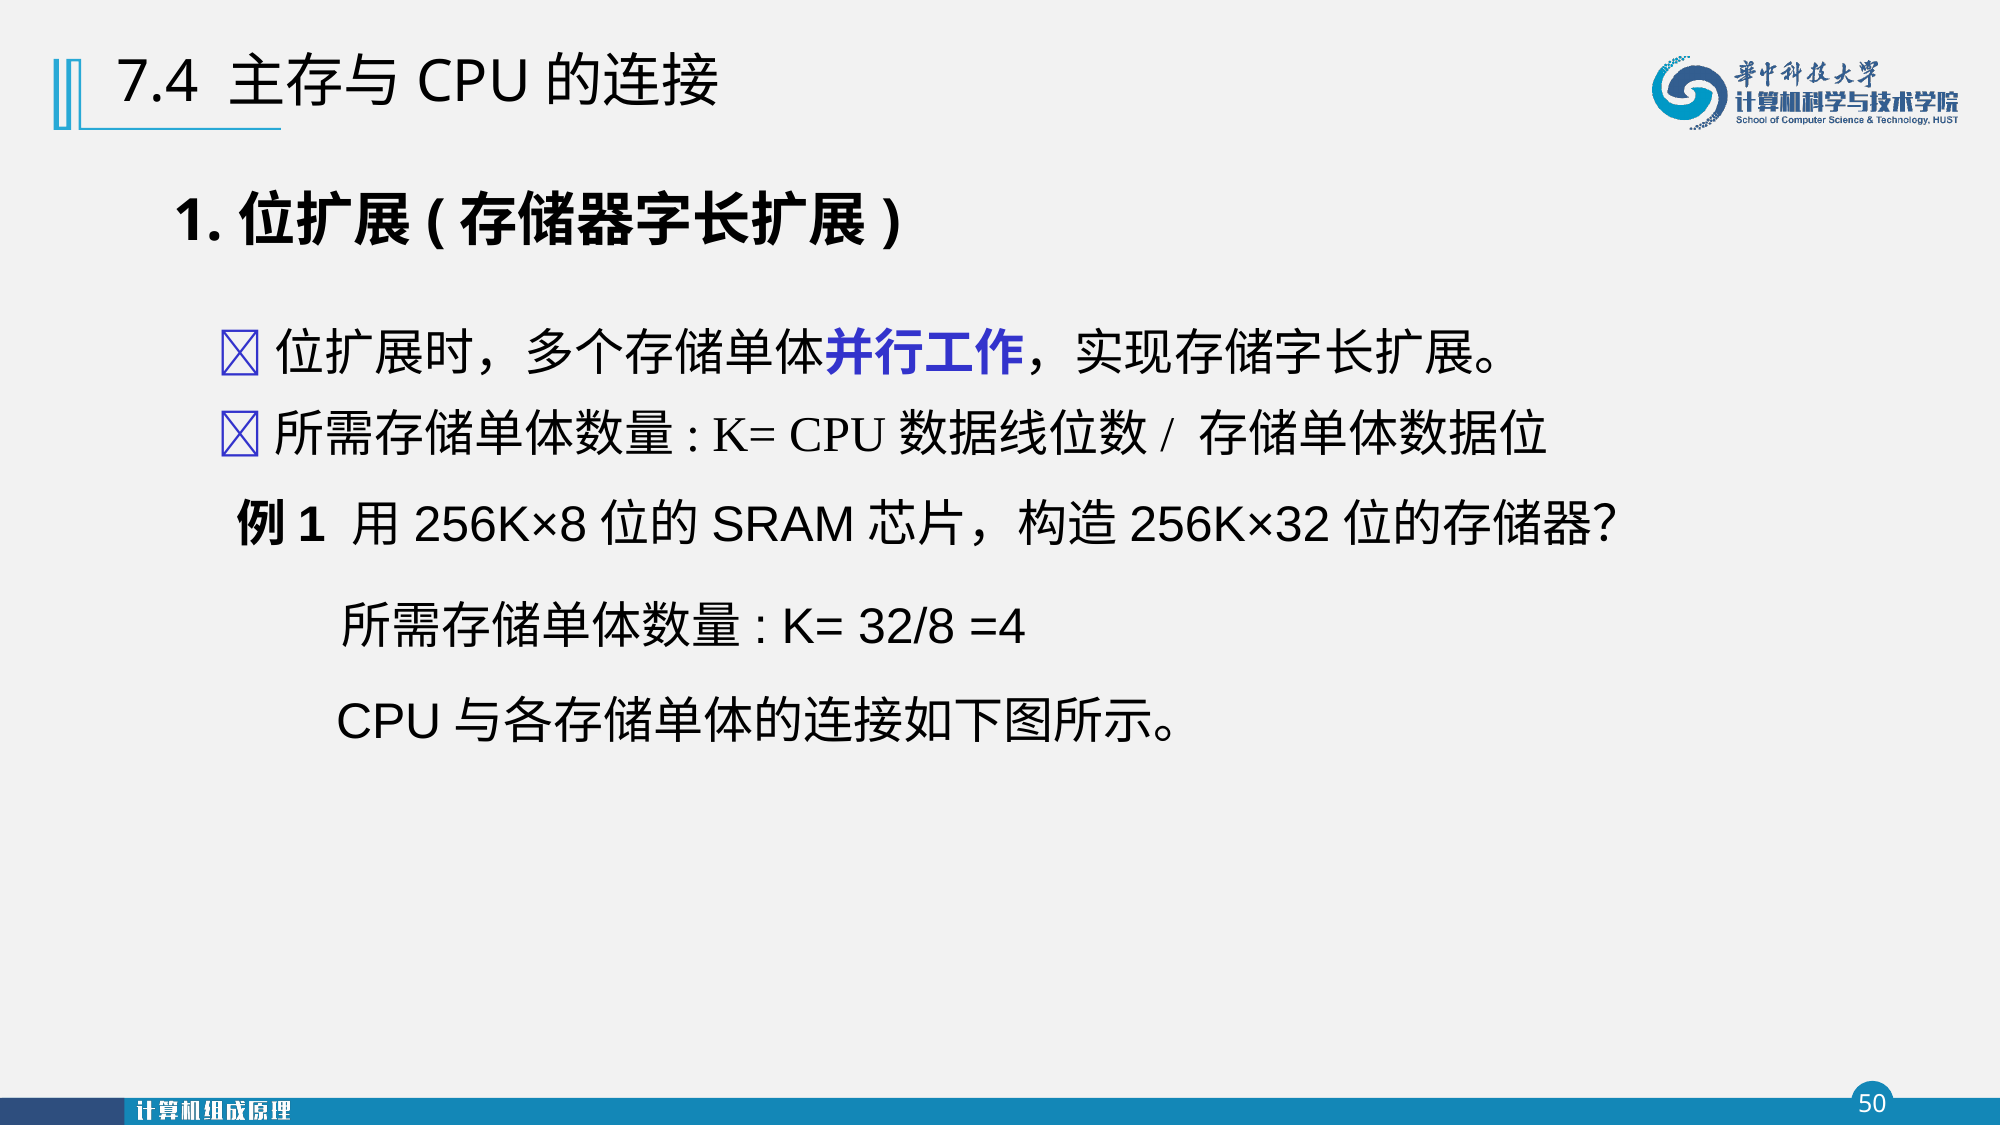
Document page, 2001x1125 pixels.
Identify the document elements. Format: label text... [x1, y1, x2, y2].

text_box 7.4 主存与CPU的连接 [101, 31, 818, 134]
picture [1652, 56, 1958, 130]
text_box 例1 用256K×8位的SRAM芯片，构造256K×32位的存储器？ [220, 469, 1610, 575]
picture [1652, 56, 1678, 81]
title 1.位扩展(存储器字长扩展) [158, 170, 1000, 272]
text_box 位扩展时，多个存储单体并行工作，实现存储字长扩展。 所需存储单体数量: K= CPU数据线位数/ 存储单体数据位 [202, 291, 1564, 469]
text_box CPU与各存储单体的连接如下图所示。 [321, 660, 1218, 756]
text_box 所需存储单体数量: K= 32/8 =4 [326, 565, 1042, 660]
